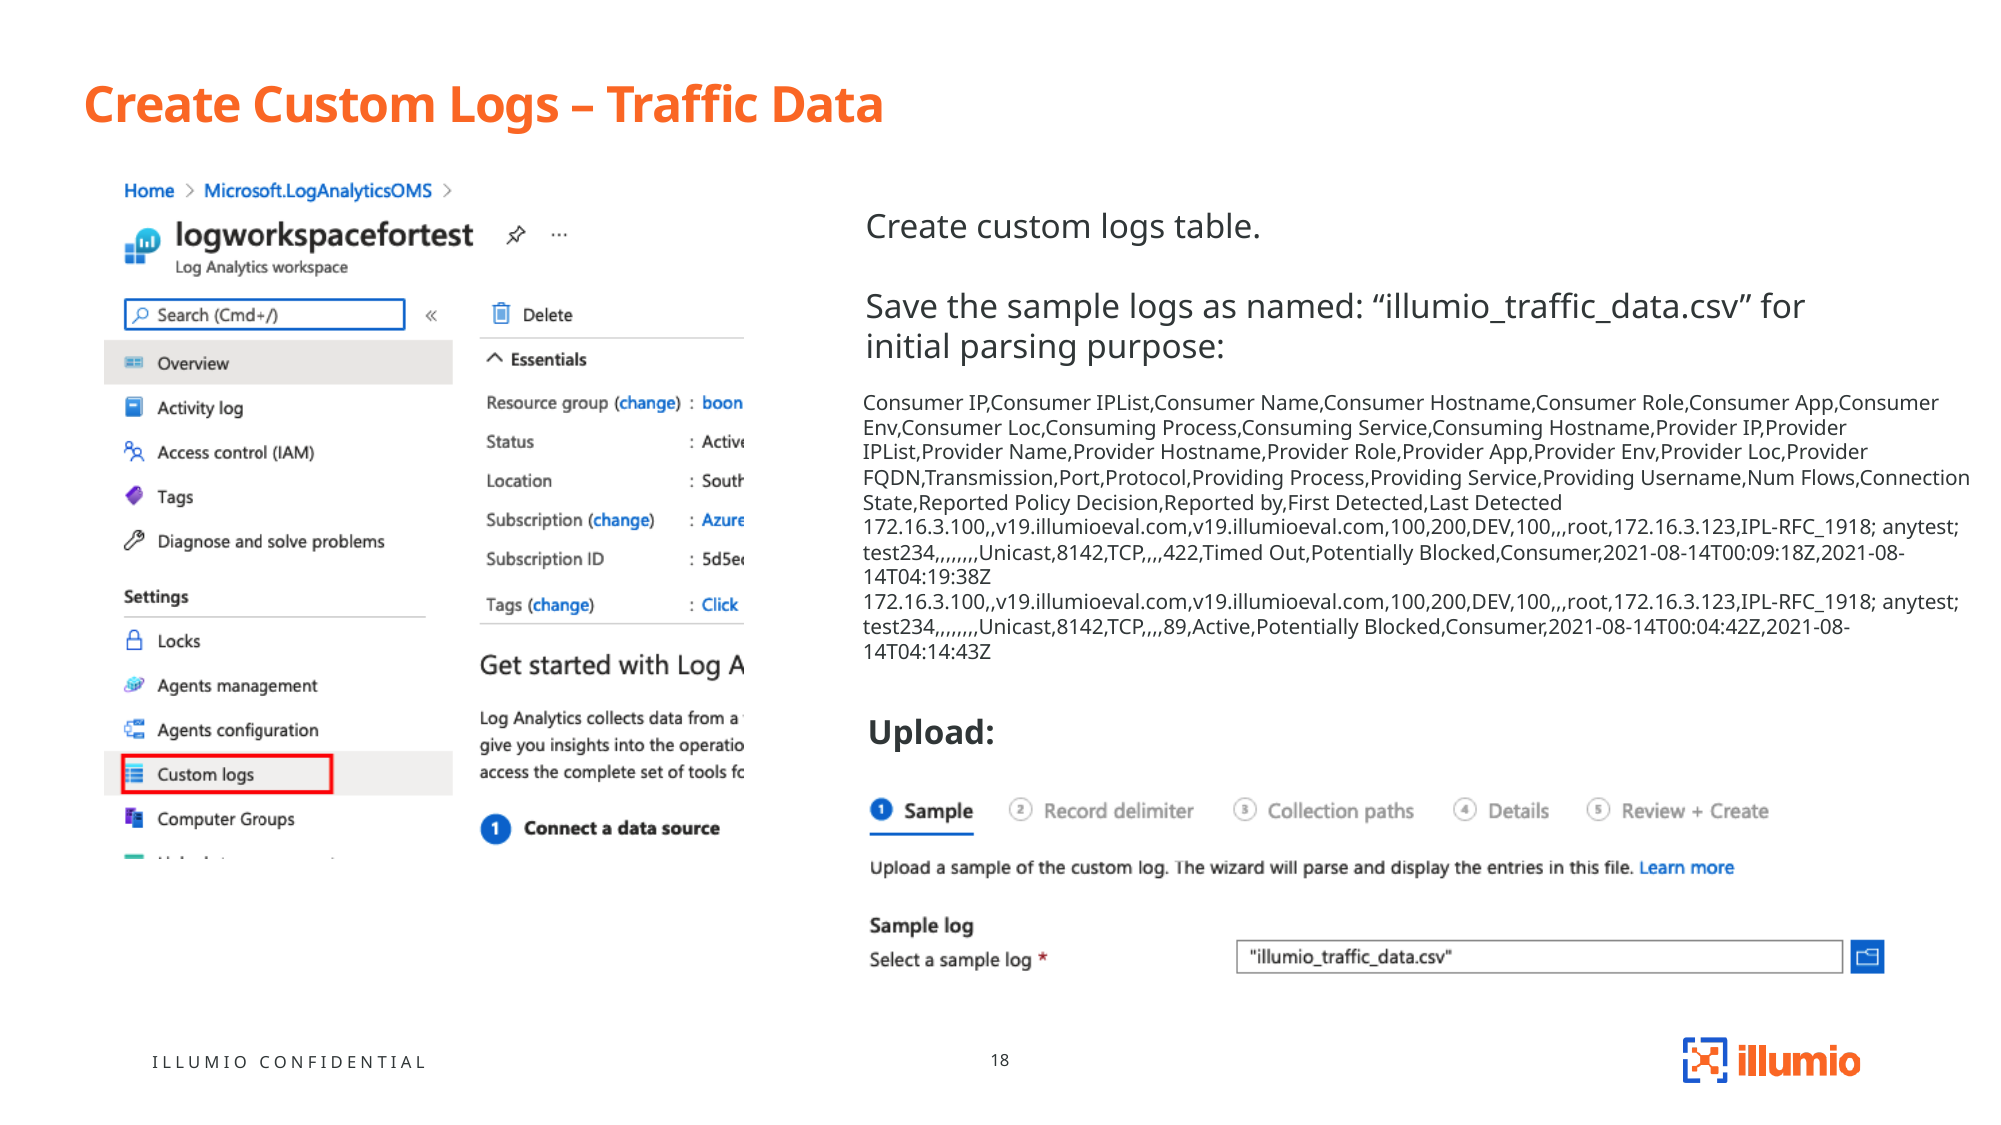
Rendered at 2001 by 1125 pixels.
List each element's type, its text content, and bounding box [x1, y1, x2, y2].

title Create Custom Logs – Traffic Data [69, 27, 1794, 166]
text_box Consumer IP,Consumer IPList,Consumer Name,Consumer Hostname,Consumer Role,Consumer App,Consumer Env,Consumer Loc,Consuming Process,Consuming Service,Consuming Hostname,Provider IP,Provider IPList,Provider Name,Provider Hostname,Provider Role,Provider App,Provider Env,Provider Loc,Provider FQDN,Transmission,Port,Protocol,Providing Process,Providing Service,Providing Username,Num Flows,Connection State,Reported Policy Decision,Reported by,First Detected,Last Detected 172.16.3.100,,v19.illumioeval.com,v19.illumioeval.com,100,200,DEV,100,,,root,172.16.3.123,IPL-RFC_1918; anytest; test234,,,,,,,,Unicast,8142,TCP,,,,422,Timed Out,Potentially Blocked,Consumer,2021-08-14T00:09:18Z,2021-08-14T04:19:38Z 172.16.3.100,,v19.illumioeval.com,v19.illumioeval.com,100,200,DEV,100,,,root,172.16.3.123,IPL-RFC_1918; anytest; test234,,,,,,,,Unicast,8142,TCP,,,,89,Active,Potentially Blocked,Consumer,2021-08-14T00:04:42Z,2021-08-14T04:14:43Z [848, 381, 1987, 672]
picture [104, 165, 744, 859]
picture [848, 786, 1911, 990]
text_box Upload: [847, 698, 1881, 786]
text_box Create custom logs table. Save the sample logs as named: “illumio_traffic_data.csv” for initial parsing purpose: [829, 177, 1864, 559]
